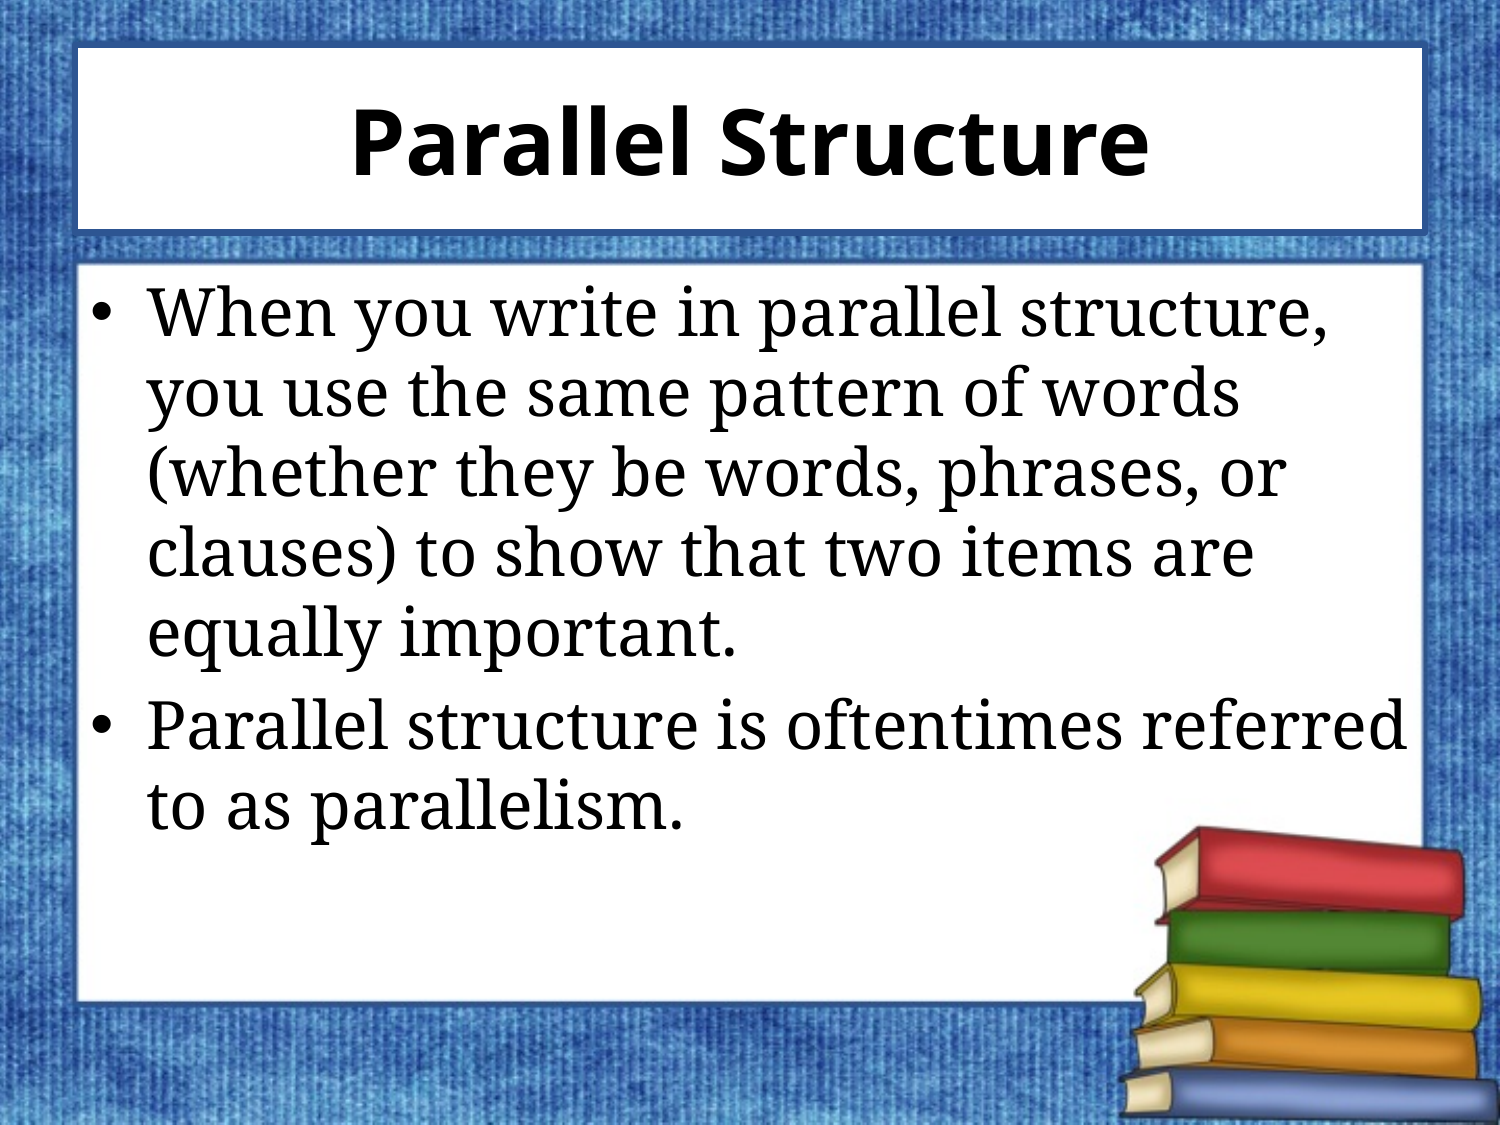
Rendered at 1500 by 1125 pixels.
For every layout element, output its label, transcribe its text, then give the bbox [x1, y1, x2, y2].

list When you write in parallel structure, you use the same pattern of words (whether they be words, phrases, or clauses) to show that two items are equally important. Parallel structure is oftentimes referred to as parallelism. [72, 259, 1428, 1008]
picture [0, 0, 1500, 1125]
title Parallel Structure [72, 42, 1428, 236]
